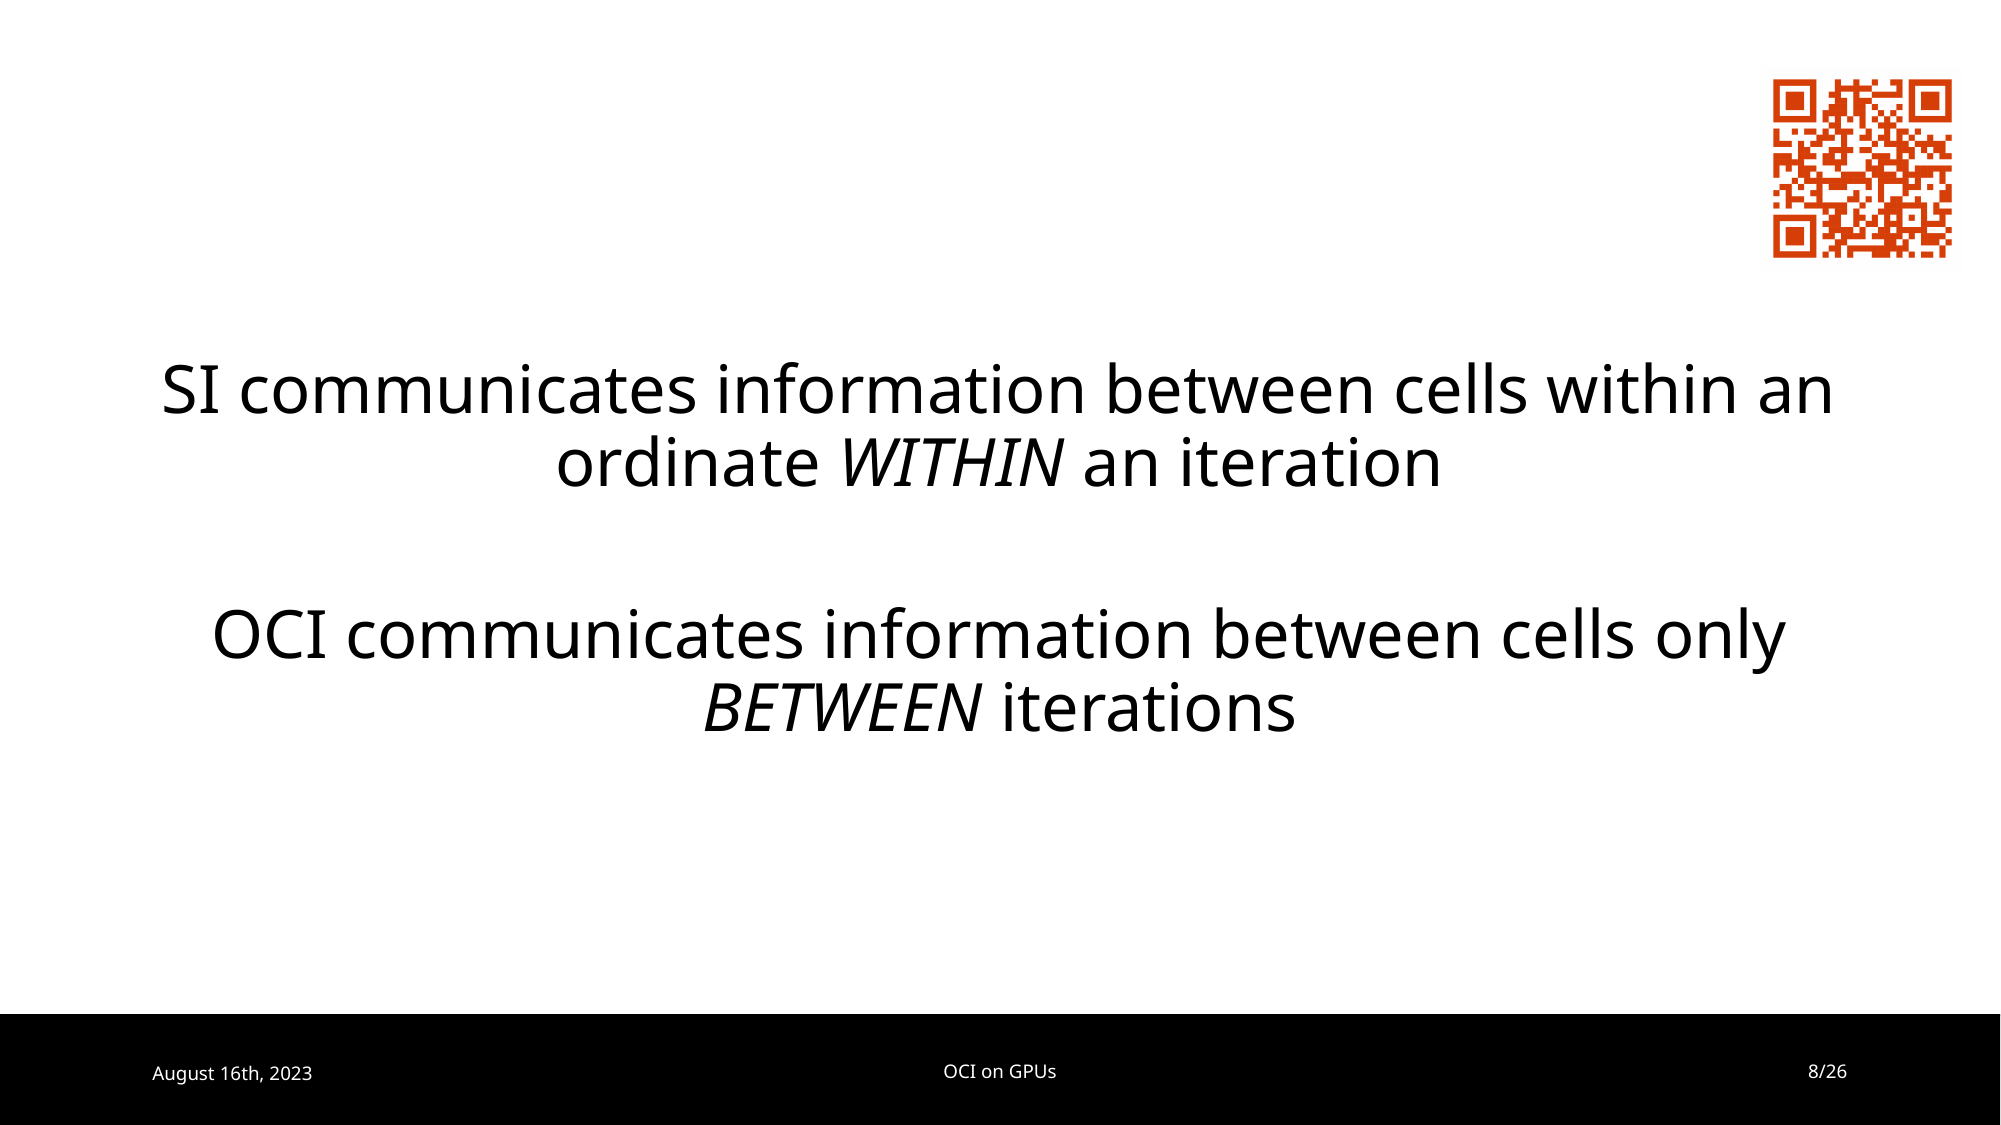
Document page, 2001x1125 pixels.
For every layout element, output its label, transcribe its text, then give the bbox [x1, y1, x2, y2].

footer OCI on GPUs [662, 1042, 1338, 1103]
picture [1761, 67, 1964, 270]
list SI communicates information between cells within an ordinate WITHIN an iteration OCI communicates information between cells only BETWEEN iterations [137, 88, 1863, 1014]
slide_number 8/26 [1412, 1042, 1863, 1103]
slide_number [137, 1042, 588, 1103]
